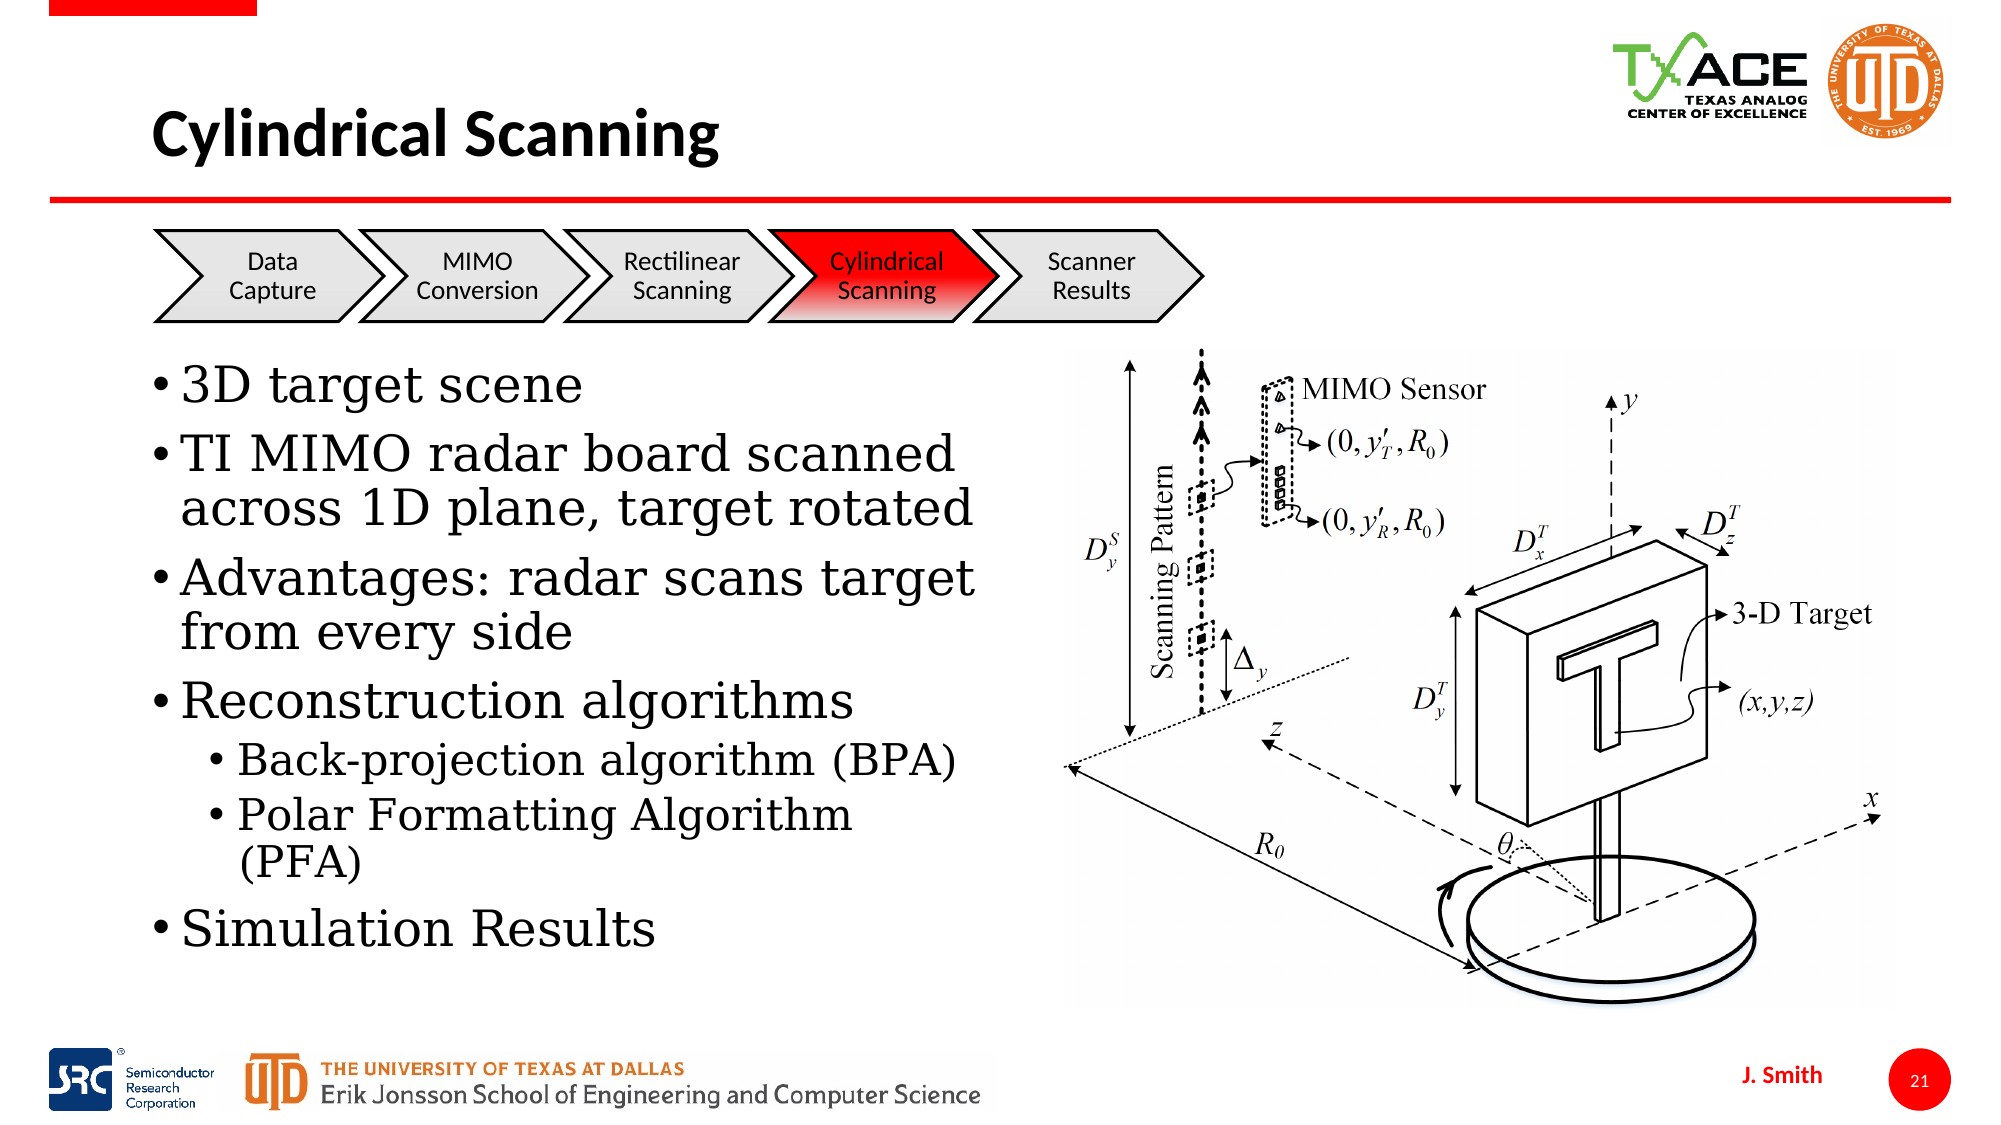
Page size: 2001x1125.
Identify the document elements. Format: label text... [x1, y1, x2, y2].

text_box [156, 201, 1204, 351]
picture [1063, 348, 1895, 1013]
list 3D target scene TI MIMO radar board scanned across 1D plane, target rotated Advantages: radar scans target from every side Reconstruction algorithms Back-projection algorithm (BPA) Polar Formatting Algorithm (PFA) Simulation Results [137, 351, 1000, 1014]
picture [49, 1048, 214, 1111]
picture [217, 1051, 997, 1111]
picture [1613, 32, 1807, 59]
picture [1819, 15, 1952, 147]
title Cylindrical Scanning [137, 59, 1863, 209]
